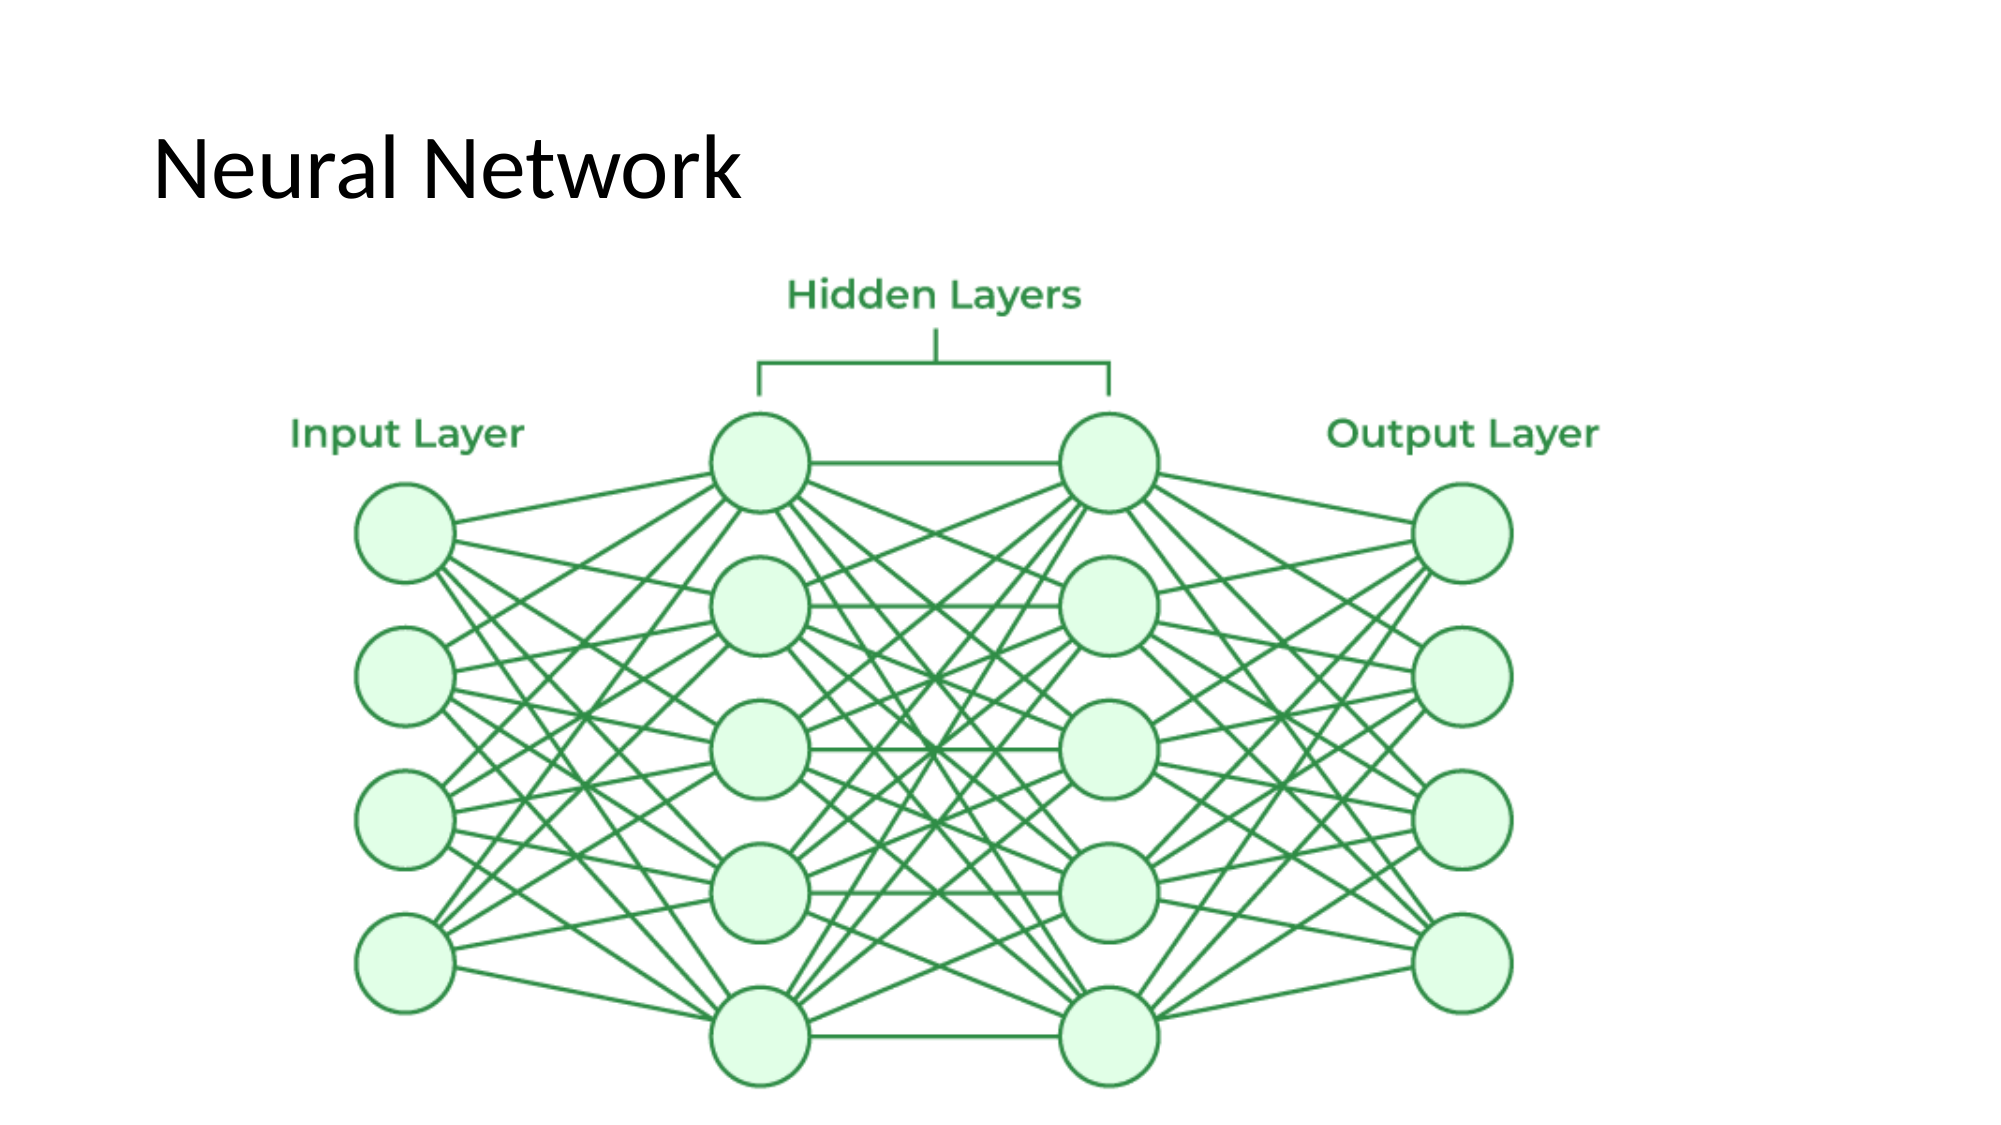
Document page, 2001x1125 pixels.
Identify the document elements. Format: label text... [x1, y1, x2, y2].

title Neural Network [137, 59, 1863, 278]
picture [195, 240, 1694, 1095]
